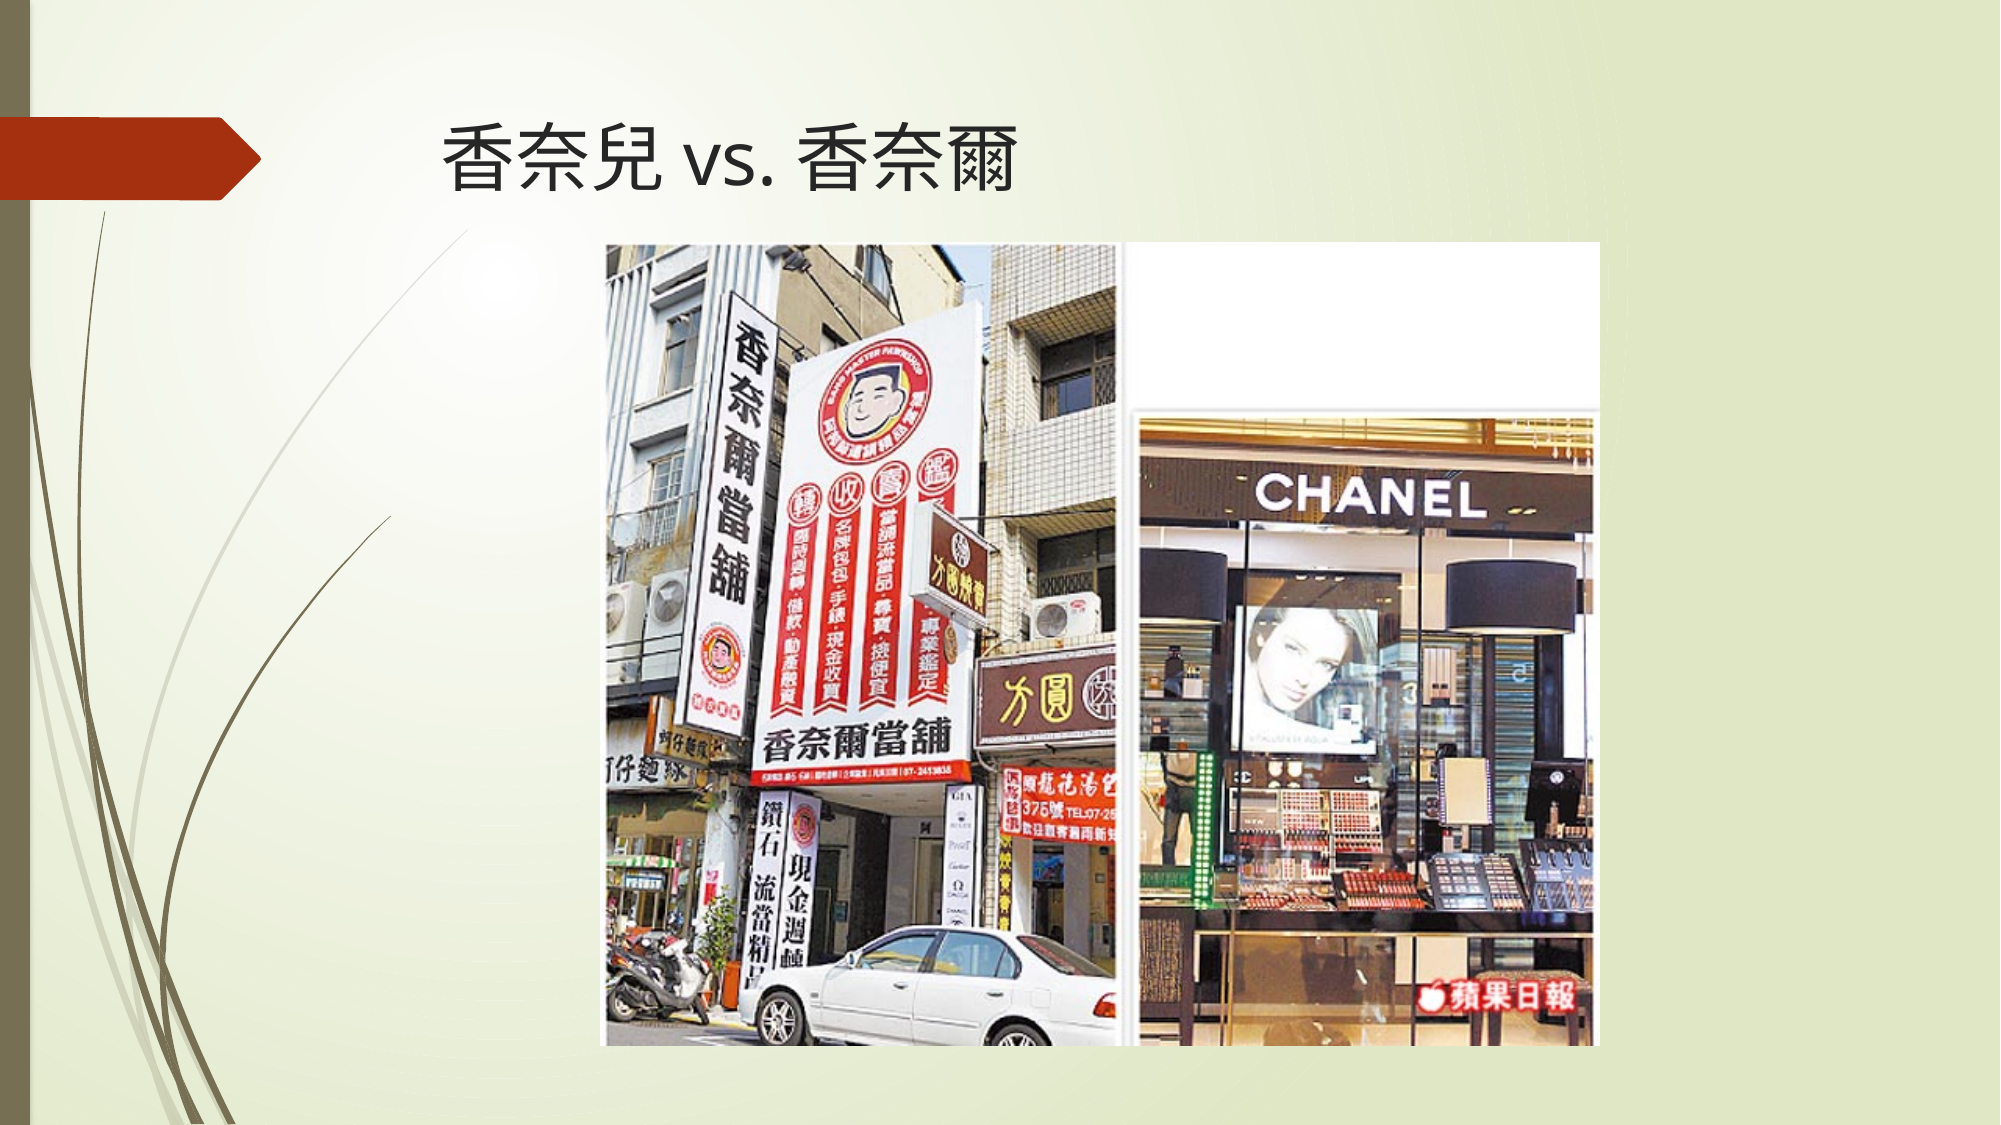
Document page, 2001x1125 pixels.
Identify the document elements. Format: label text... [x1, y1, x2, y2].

title 香奈兒vs.香奈爾 [425, 102, 1888, 313]
picture [599, 241, 1601, 1046]
